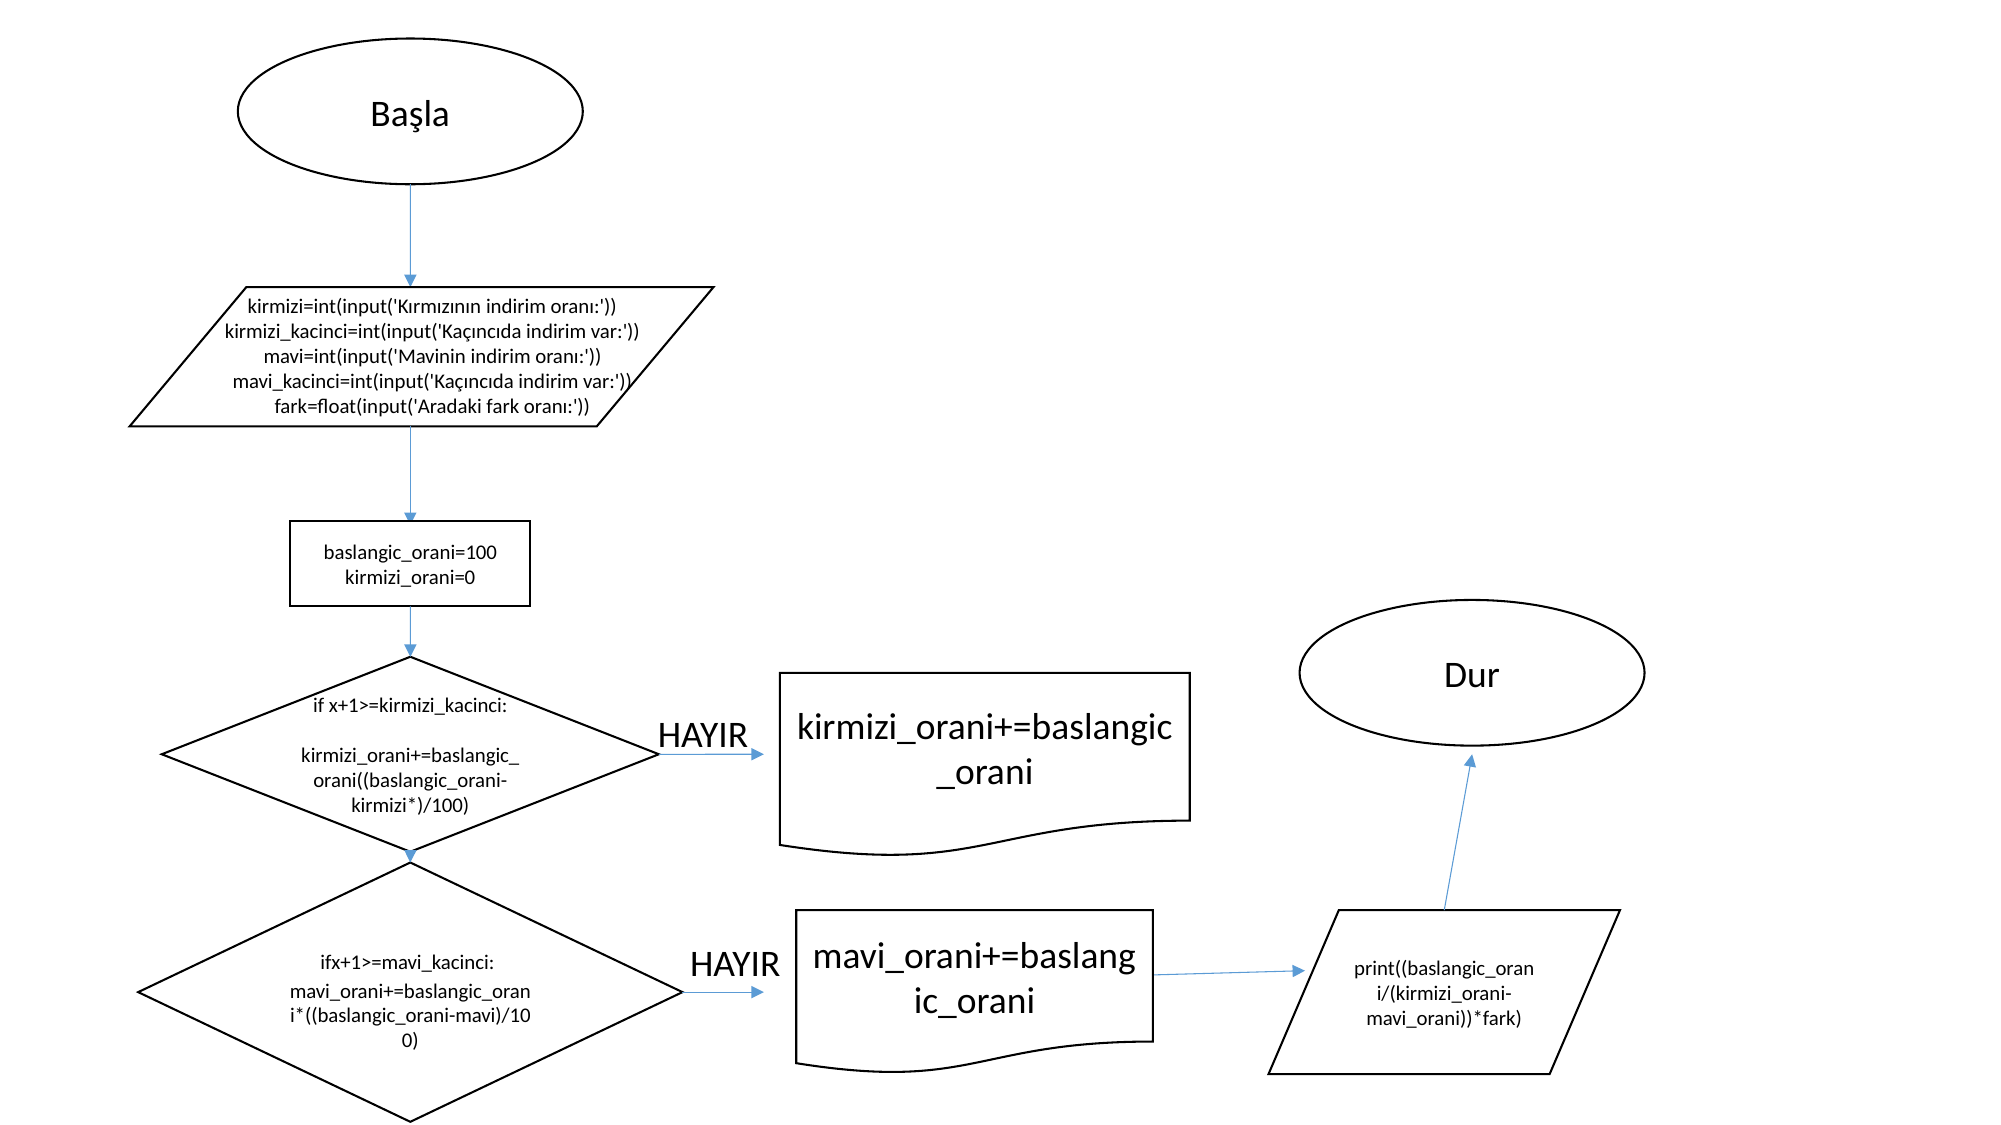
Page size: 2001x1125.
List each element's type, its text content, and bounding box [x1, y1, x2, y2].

text_box kirmizi_orani+=baslangic_orani [778, 671, 1191, 856]
text_box mavi_orani+=baslangic_orani [795, 909, 1154, 1073]
text_box if x+1>=kirmizi_kacinci: kirmizi_orani+=baslangic_orani((baslangic_orani-kirmizi*)/100) [158, 656, 640, 851]
text_box ifx+1>=mavi_kacinci: mavi_orani+=baslangic_orani*((baslangic_orani-mavi)/100) [135, 861, 684, 1123]
text_box HAYIR [634, 702, 763, 763]
text_box baslangic_orani=100 kirmizi_orani=0 [289, 520, 531, 607]
text_box Başla [236, 37, 584, 186]
text_box kirmizi=int(input('Kırmızının indirim oranı:')) kirmizi_kacinci=int(input('Kaçıncıda indirim var:')) mavi=int(input('Mavinin indirim oranı:')) mavi_kacinci=int(input('Kaçıncıda indirim var:')) fark=float(input('Aradaki fark oranı:')) [151, 285, 714, 425]
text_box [1472, 754, 1480, 911]
text_box Dur [1298, 598, 1646, 747]
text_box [1074, 970, 1305, 978]
text_box [127, 399, 600, 428]
text_box HAYIR [666, 931, 795, 992]
text_box print((baslangic_orani/(kirmizi_orani-mavi_orani))*fark) [1266, 909, 1622, 1076]
